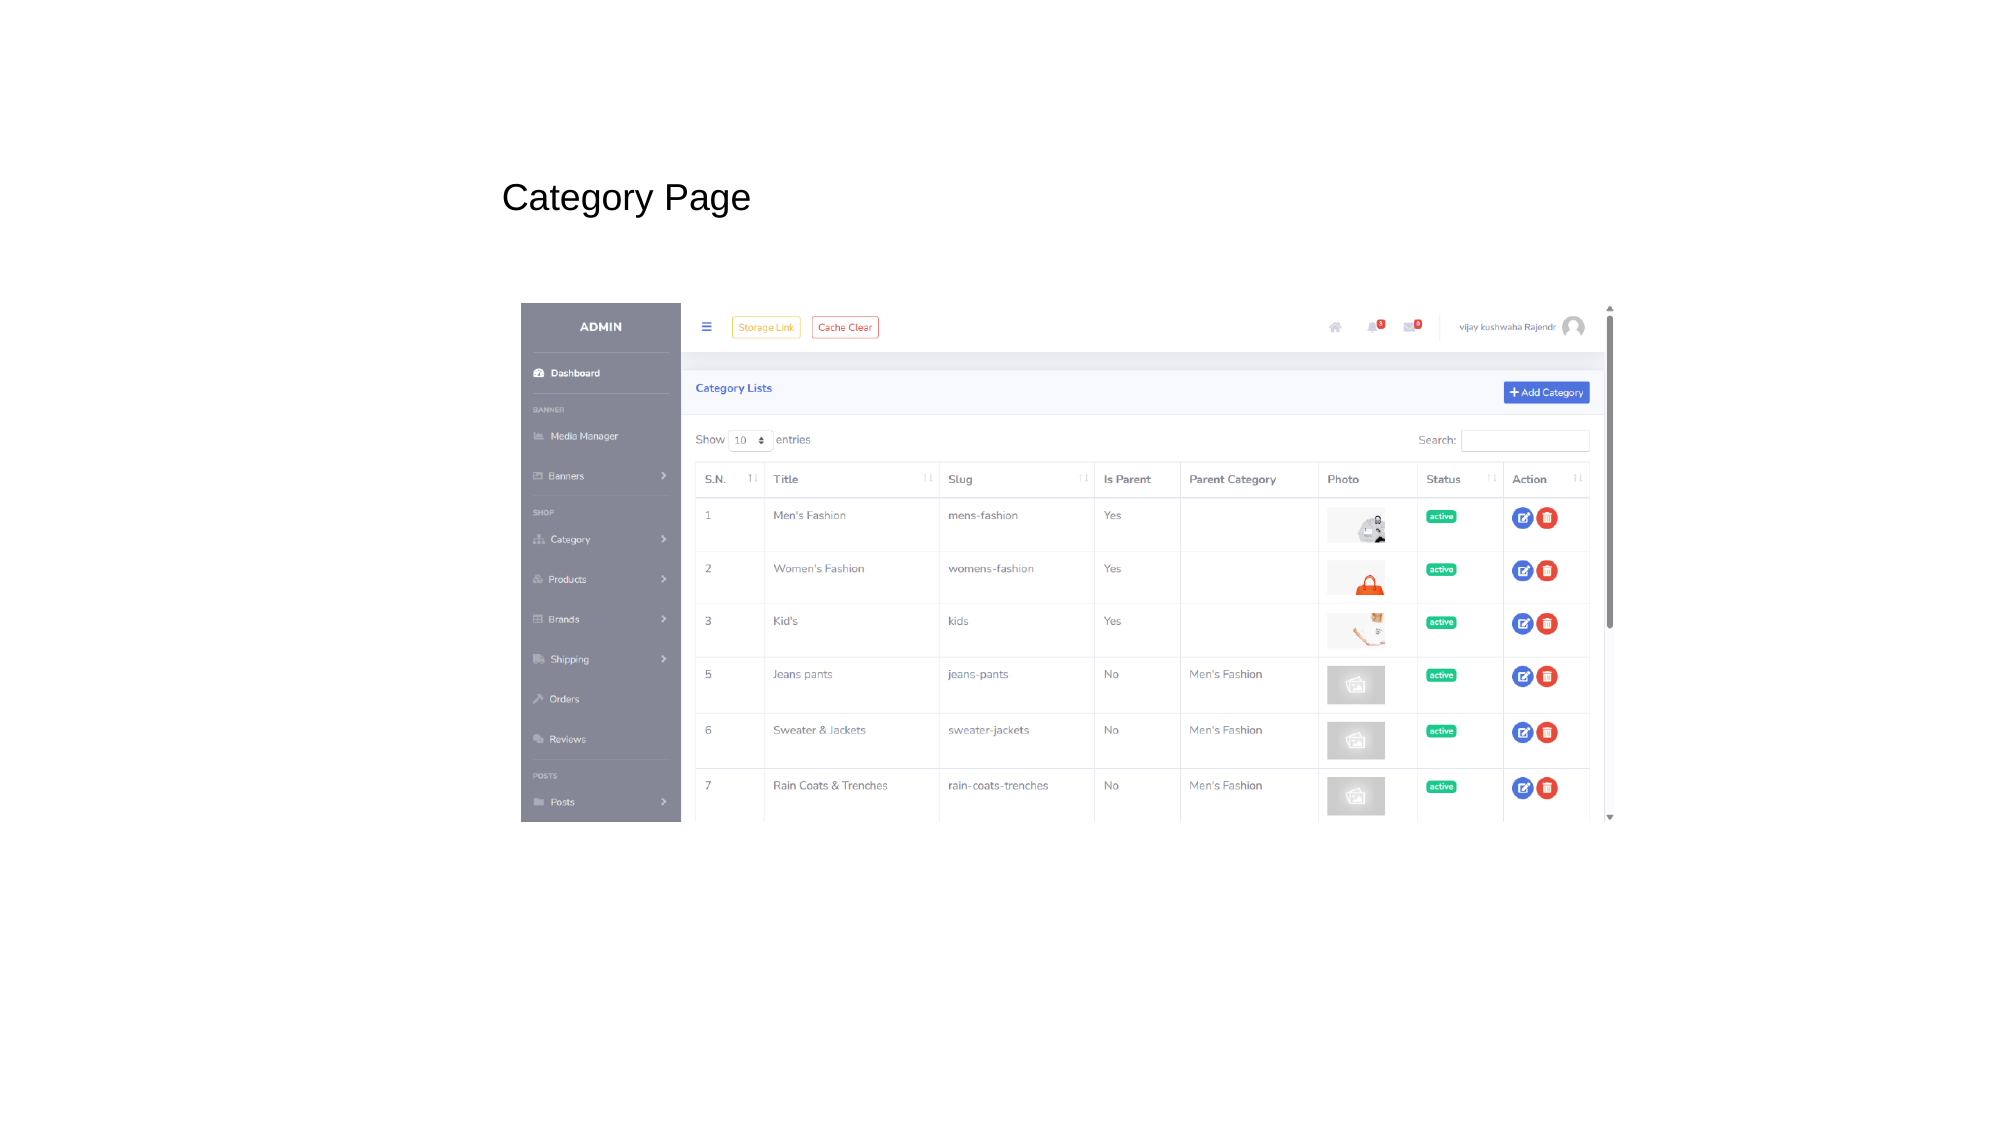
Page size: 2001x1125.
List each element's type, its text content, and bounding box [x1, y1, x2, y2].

text_box Category Page [487, 165, 1488, 226]
picture [521, 302, 1616, 823]
